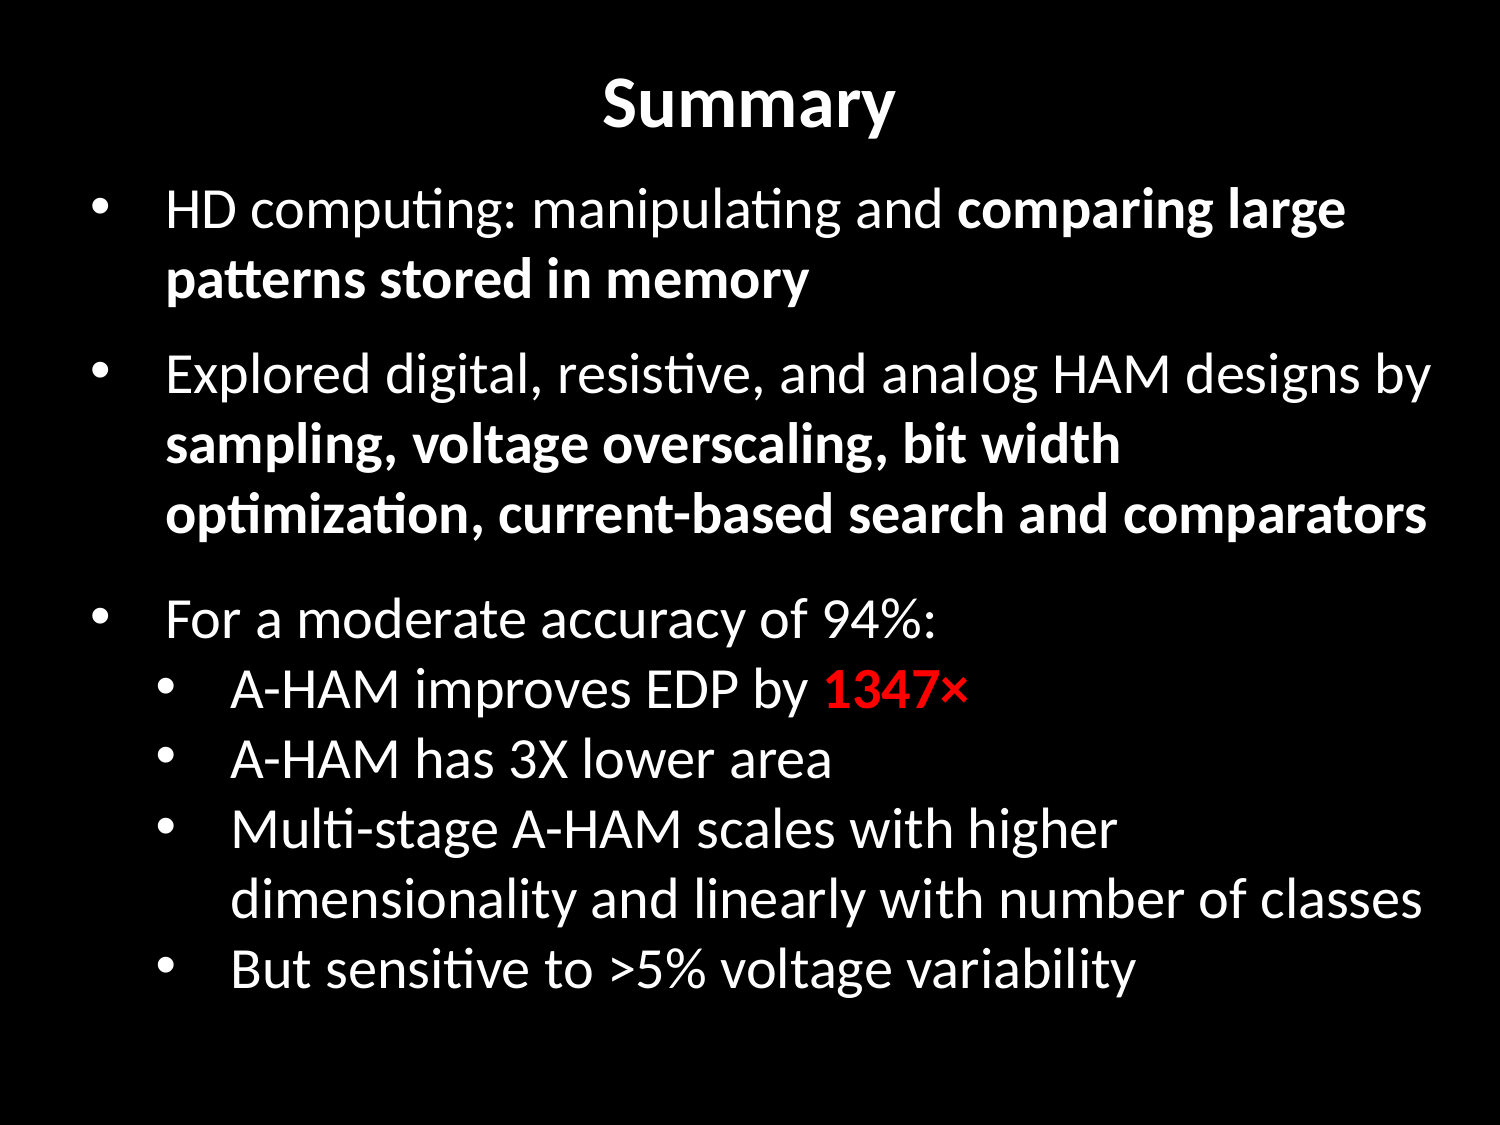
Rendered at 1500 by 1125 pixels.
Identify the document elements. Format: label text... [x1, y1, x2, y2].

list HD computing: manipulating and comparing large patterns stored in memory Explored digital, resistive, and analog HAM designs by sampling, voltage overscaling, bit width optimization, current-based search and comparators For a moderate accuracy of 94%: A-HAM improves EDP by 1347× A-HAM has 3X lower area Multi-stage A-HAM scales with higher dimensionality and linearly with number of classes But sensitive to >5% voltage variability [75, 162, 1450, 1088]
title Summary [75, 45, 1425, 150]
